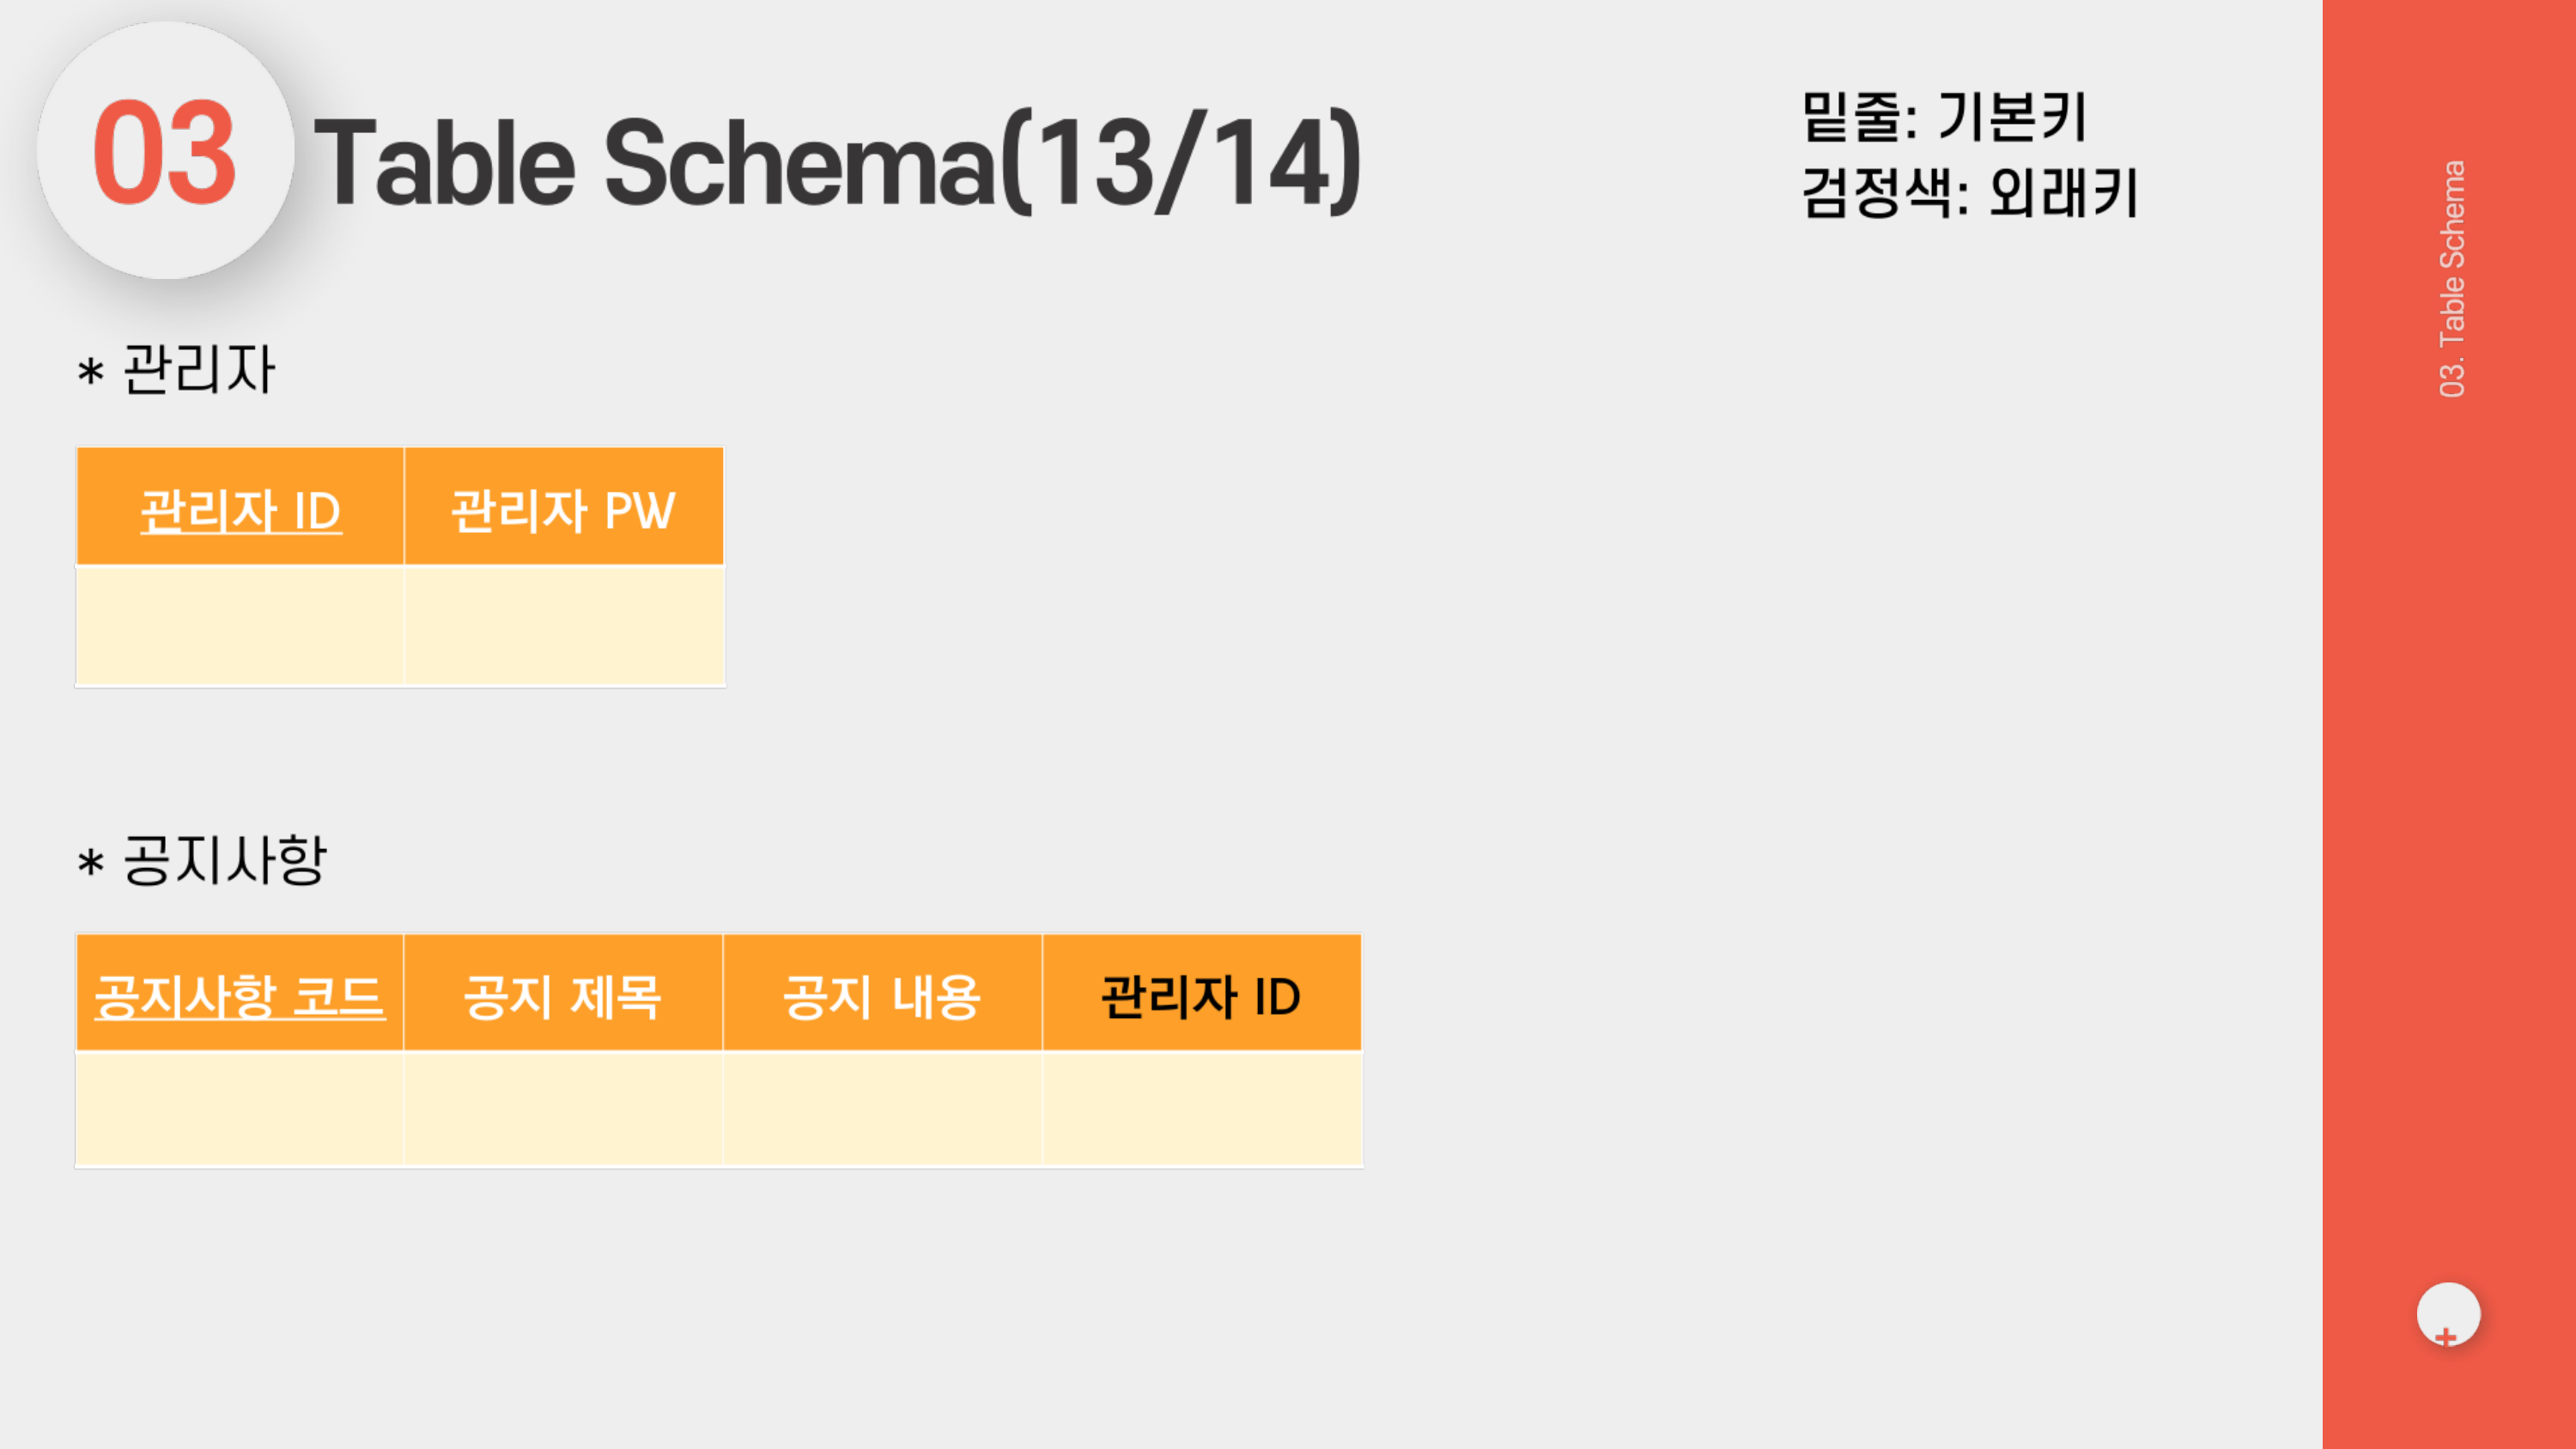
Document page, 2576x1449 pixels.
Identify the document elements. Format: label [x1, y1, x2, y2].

picture [0, 0, 1415, 807]
text_box [2323, 0, 2576, 305]
picture [0, 814, 2004, 1282]
picture [1792, 70, 2177, 254]
text_box [36, 21, 295, 280]
picture [2264, 306, 2576, 361]
text_box [2417, 1282, 2482, 1347]
text_box [2323, 367, 2576, 1449]
